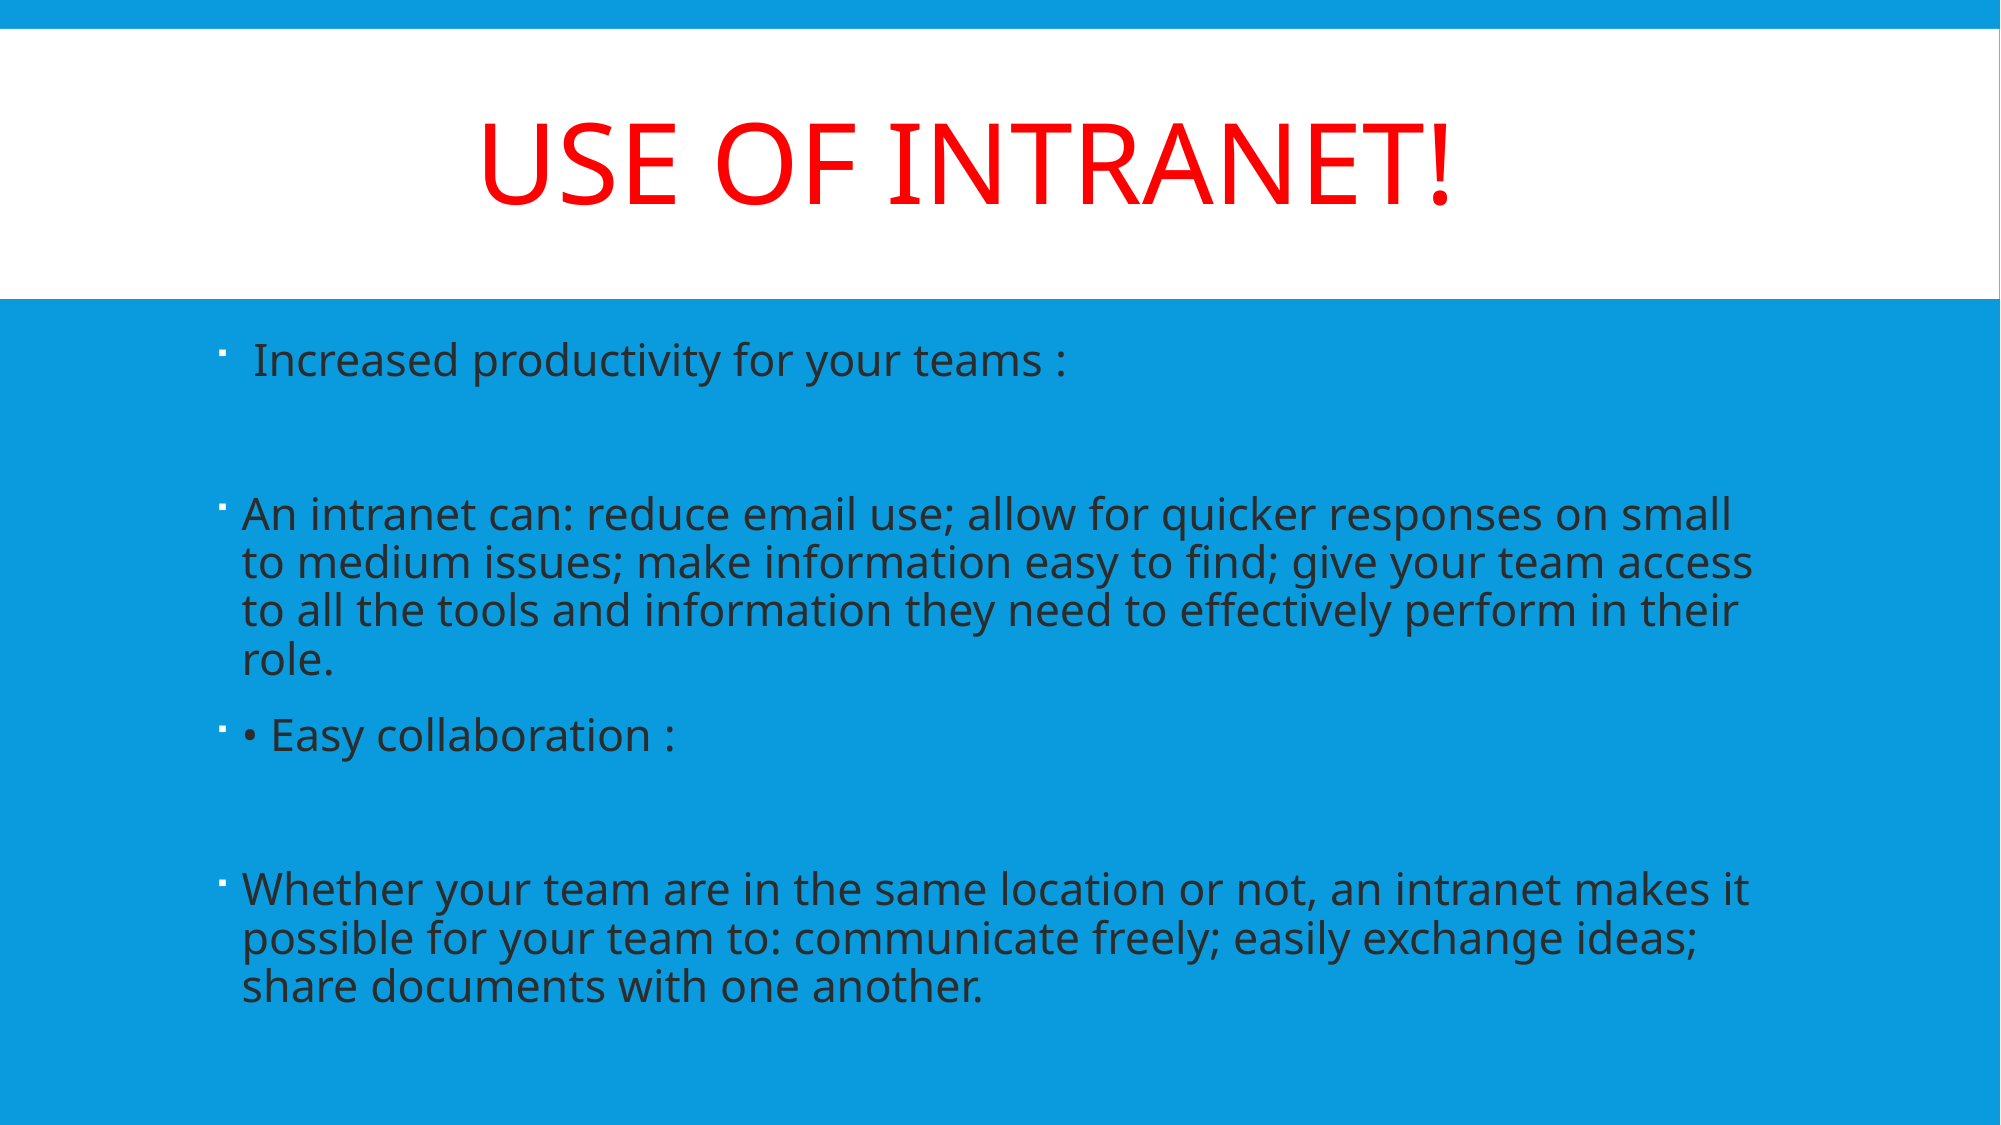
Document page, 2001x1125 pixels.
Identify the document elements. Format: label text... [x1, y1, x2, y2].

list Increased productivity for your teams : An intranet can: reduce email use; allow for quicker responses on small to medium issues; make information easy to find; give your team access to all the tools and information they need to effectively perform in their role. • Easy collaboration : Whether your team are in the same location or not, an intranet makes it possible for your team to: communicate freely; easily exchange ideas; share documents with one another. [197, 329, 1803, 1020]
title Use of intranet! [197, 46, 1803, 295]
